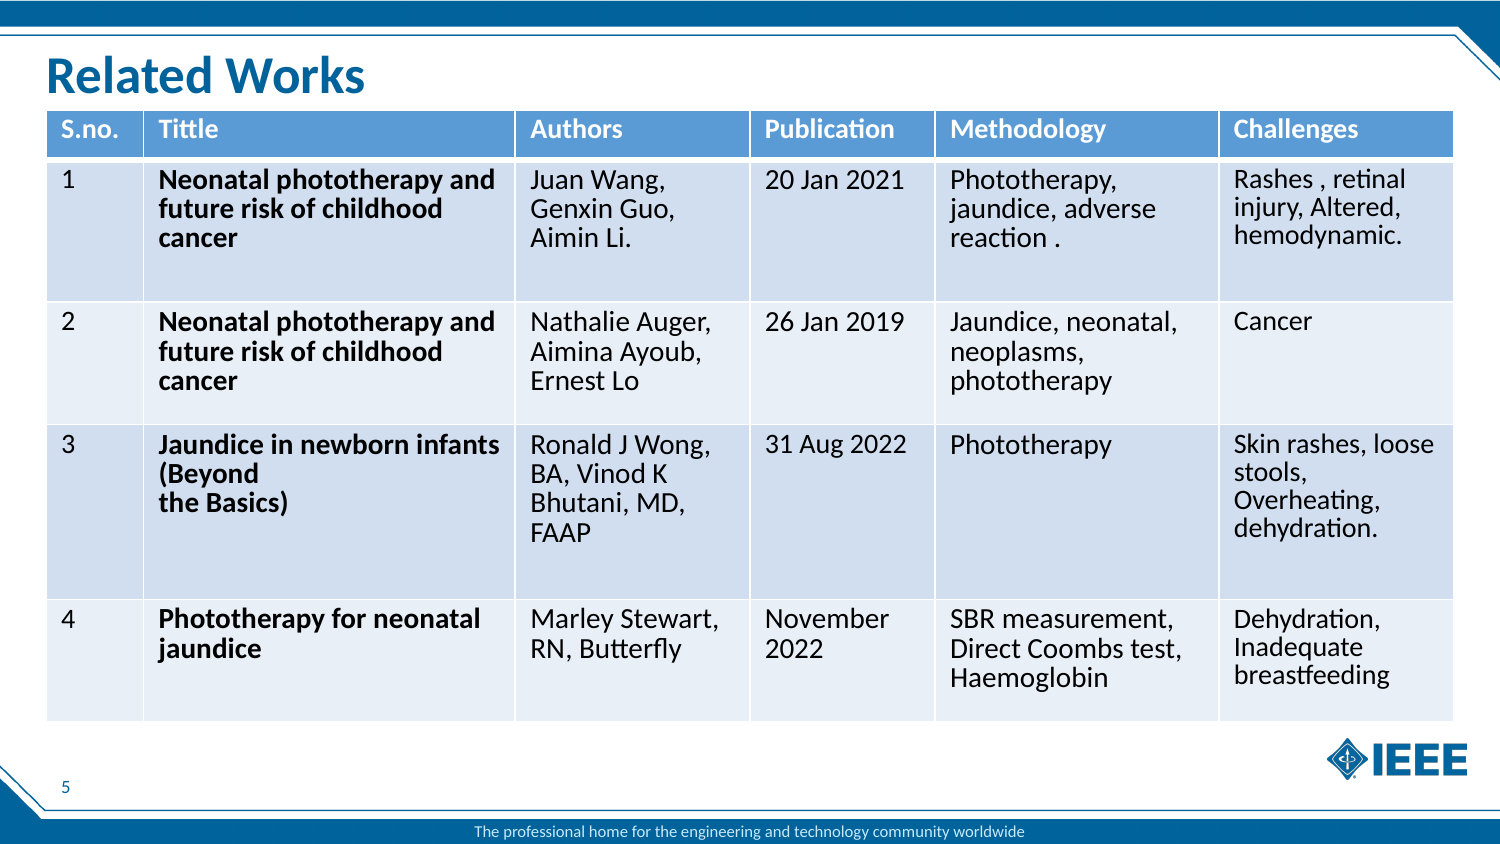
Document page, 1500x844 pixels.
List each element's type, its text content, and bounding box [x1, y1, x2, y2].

table_cell Marley Stewart, RN, Butterfly [516, 600, 749, 721]
slide_number 5 [46, 763, 127, 809]
table_header Challenges [1220, 111, 1453, 157]
picture [0, 738, 1500, 844]
table_cell 4 [47, 600, 143, 721]
table_cell 1 [47, 163, 143, 301]
table_cell Phototherapy for neonatal jaundice [144, 600, 514, 721]
table_cell Jaundice, neonatal, neoplasms, phototherapy [936, 303, 1218, 424]
table_cell Nathalie Auger, Aimina Ayoub, Ernest Lo [516, 303, 749, 424]
table_cell 3 [47, 425, 143, 599]
table_cell Neonatal phototherapy and future risk of childhood cancer [144, 163, 514, 301]
table_cell Dehydration, Inadequate breastfeeding [1220, 600, 1453, 721]
table_header Methodology [936, 111, 1218, 157]
title Related Works [46, 40, 1467, 111]
table_cell 31 Aug 2022 [751, 425, 934, 599]
table_cell Ronald J Wong, BA, Vinod K Bhutani, MD, FAAP [516, 425, 749, 599]
table_header Publication [751, 111, 934, 157]
table_cell Cancer [1220, 303, 1453, 424]
table_cell 20 Jan 2021 [751, 163, 934, 301]
table_cell Juan Wang, Genxin Guo, Aimin Li. [516, 163, 749, 301]
table_cell Skin rashes, loose stools, Overheating, dehydration. [1220, 425, 1453, 599]
table_cell Neonatal phototherapy and future risk of childhood cancer [144, 303, 514, 424]
table_cell 2 [47, 303, 143, 424]
table_cell 26 Jan 2019 [751, 303, 934, 424]
picture [0, 1, 1499, 88]
table_header Tittle [144, 111, 514, 157]
table_cell Rashes , retinal injury, Altered, hemodynamic. [1220, 163, 1453, 301]
table_header Authors [516, 111, 749, 157]
table_cell Phototherapy [936, 425, 1218, 599]
table_cell Jaundice in newborn infants (Beyond the Basics) [144, 425, 514, 599]
table_cell Phototherapy, jaundice, adverse reaction . [936, 163, 1218, 301]
table_cell SBR measurement, Direct Coombs test, Haemoglobin [936, 600, 1218, 721]
table_cell November 2022 [751, 600, 934, 721]
table_header S.no. [47, 111, 143, 157]
